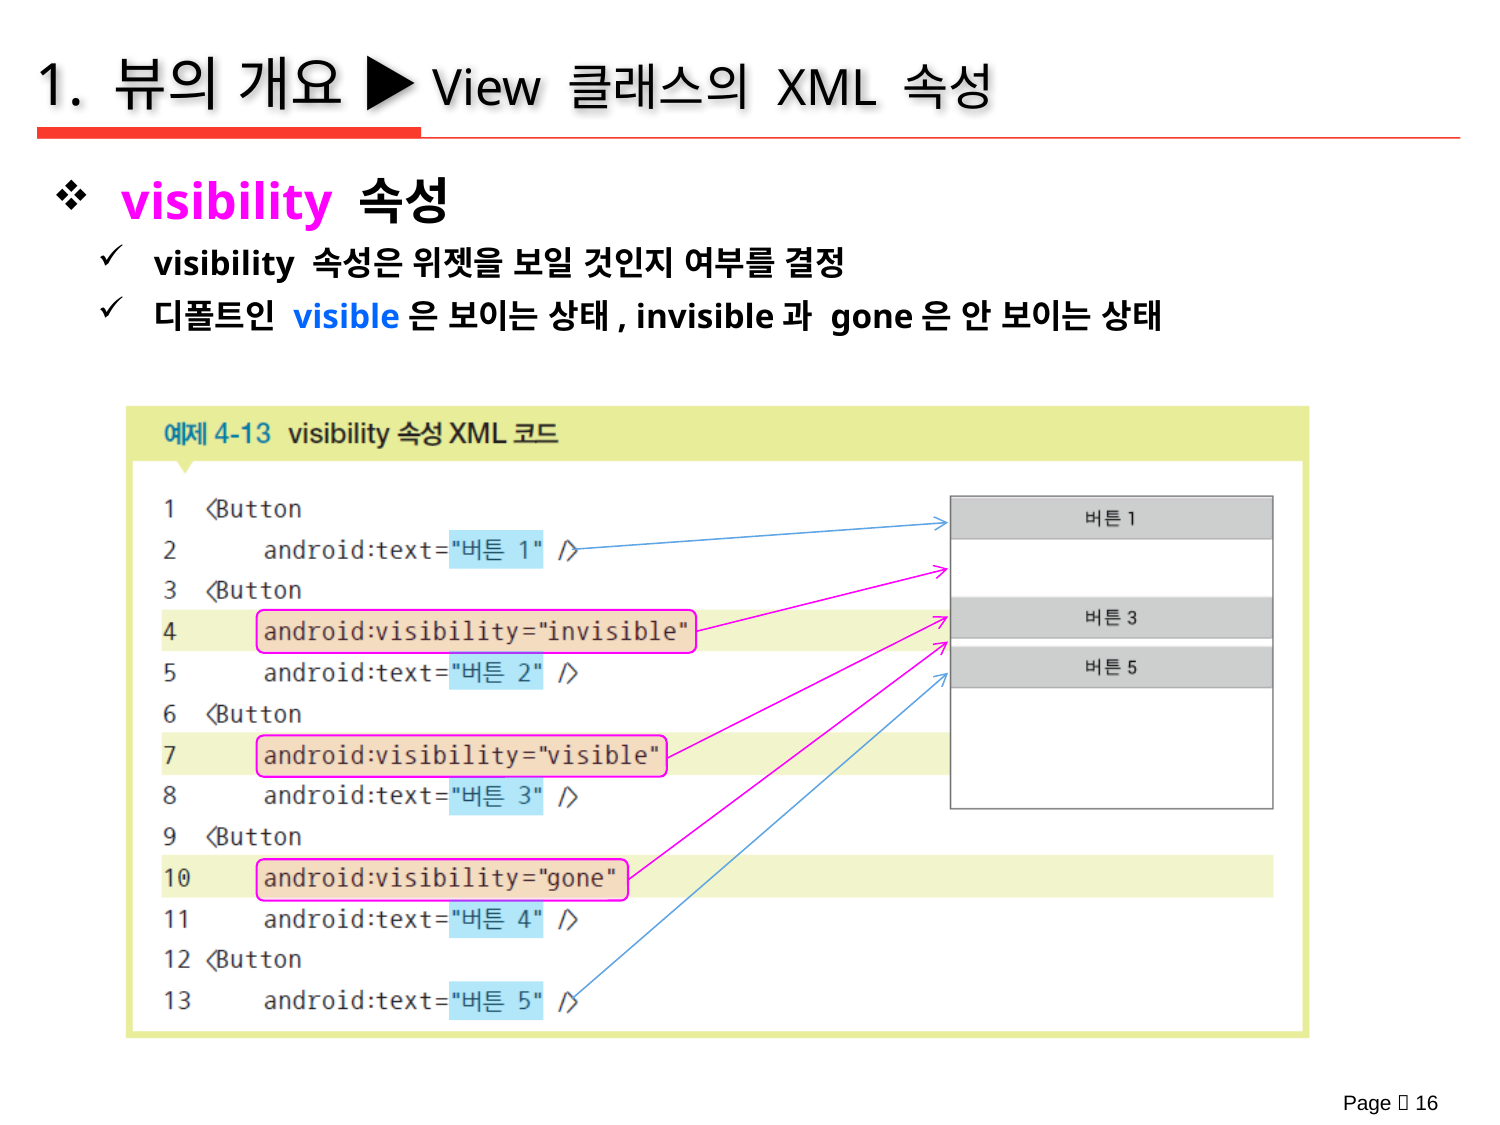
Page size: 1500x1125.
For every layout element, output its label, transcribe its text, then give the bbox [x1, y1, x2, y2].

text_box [256, 568, 949, 615]
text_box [448, 672, 949, 1021]
picture [121, 402, 1311, 1042]
list visibility 속성 visibility 속성은 위젯을 보일 것인지 여부를 결정 디폴트인 visible은 보이는 상태, invisible과 gone은 안 보이는 상태 [8, 169, 1480, 373]
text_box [448, 522, 949, 569]
title 1. 뷰의 개요 ▶View 클래스의 XML 속성 [35, 47, 1434, 142]
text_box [256, 823, 443, 939]
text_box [256, 616, 949, 816]
